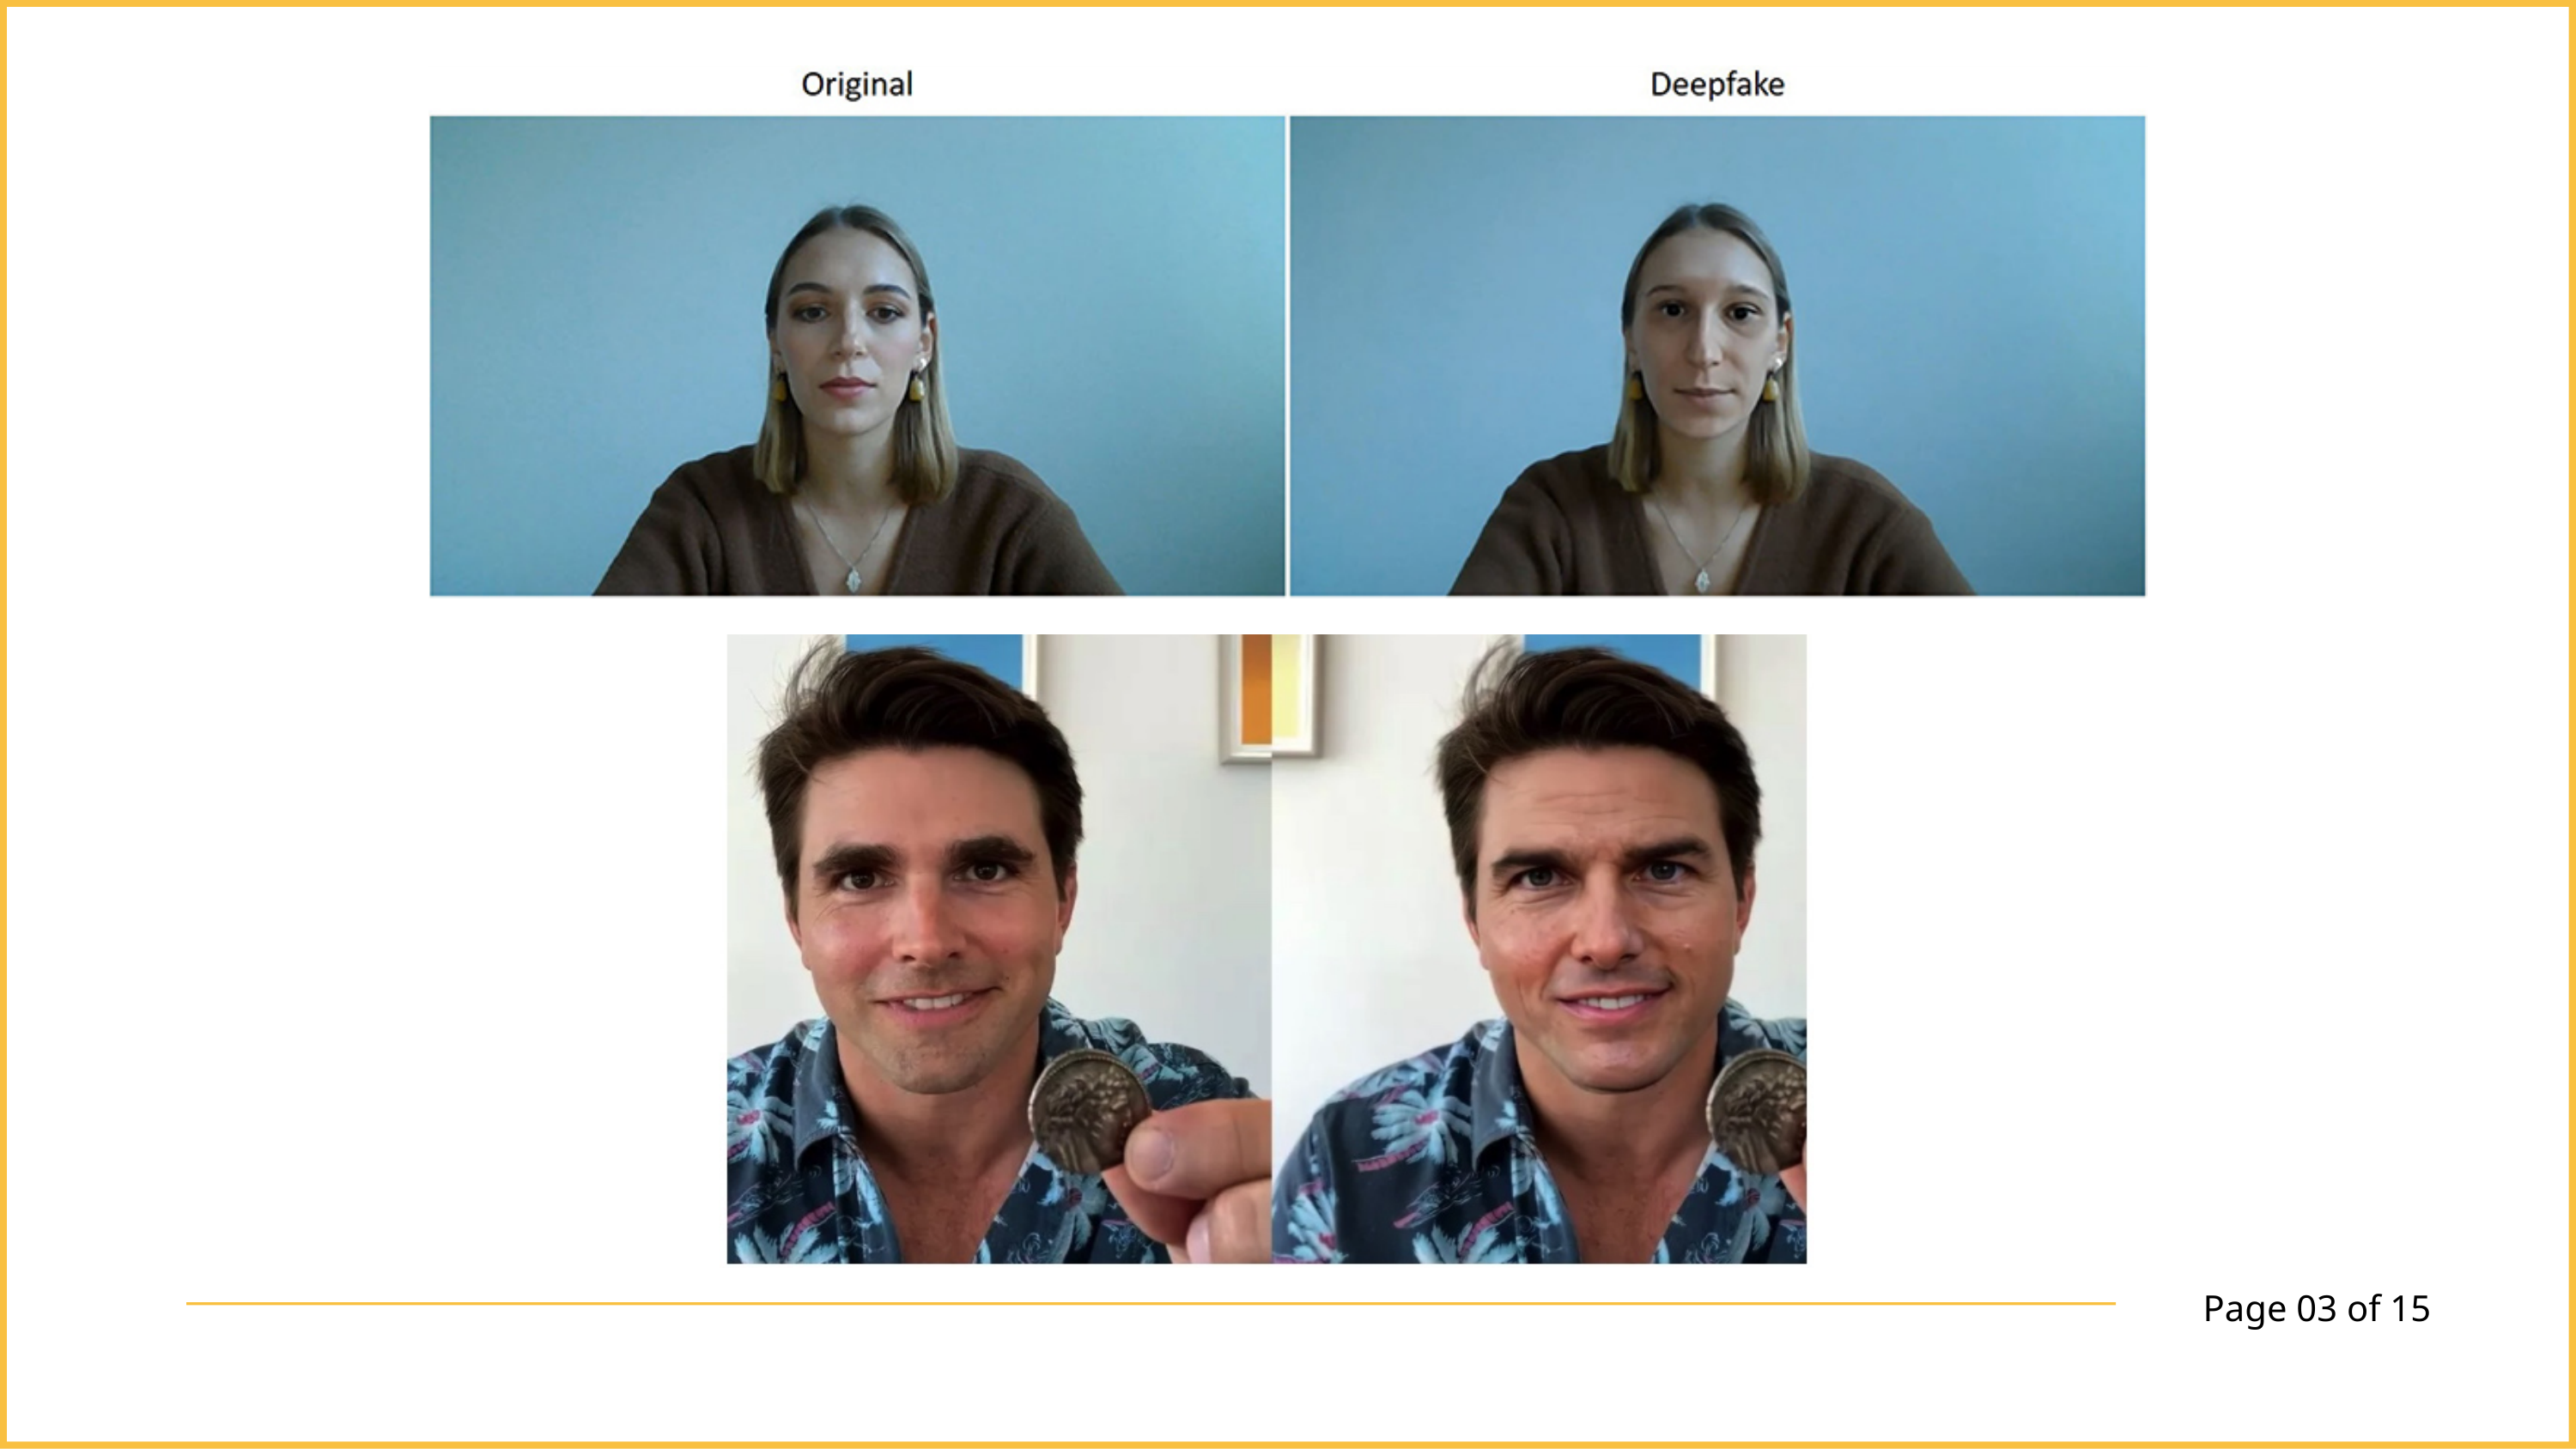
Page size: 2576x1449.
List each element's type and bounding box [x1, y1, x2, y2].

picture [428, 64, 2148, 598]
picture [719, 634, 1814, 1268]
text_box [0, 0, 2576, 1449]
